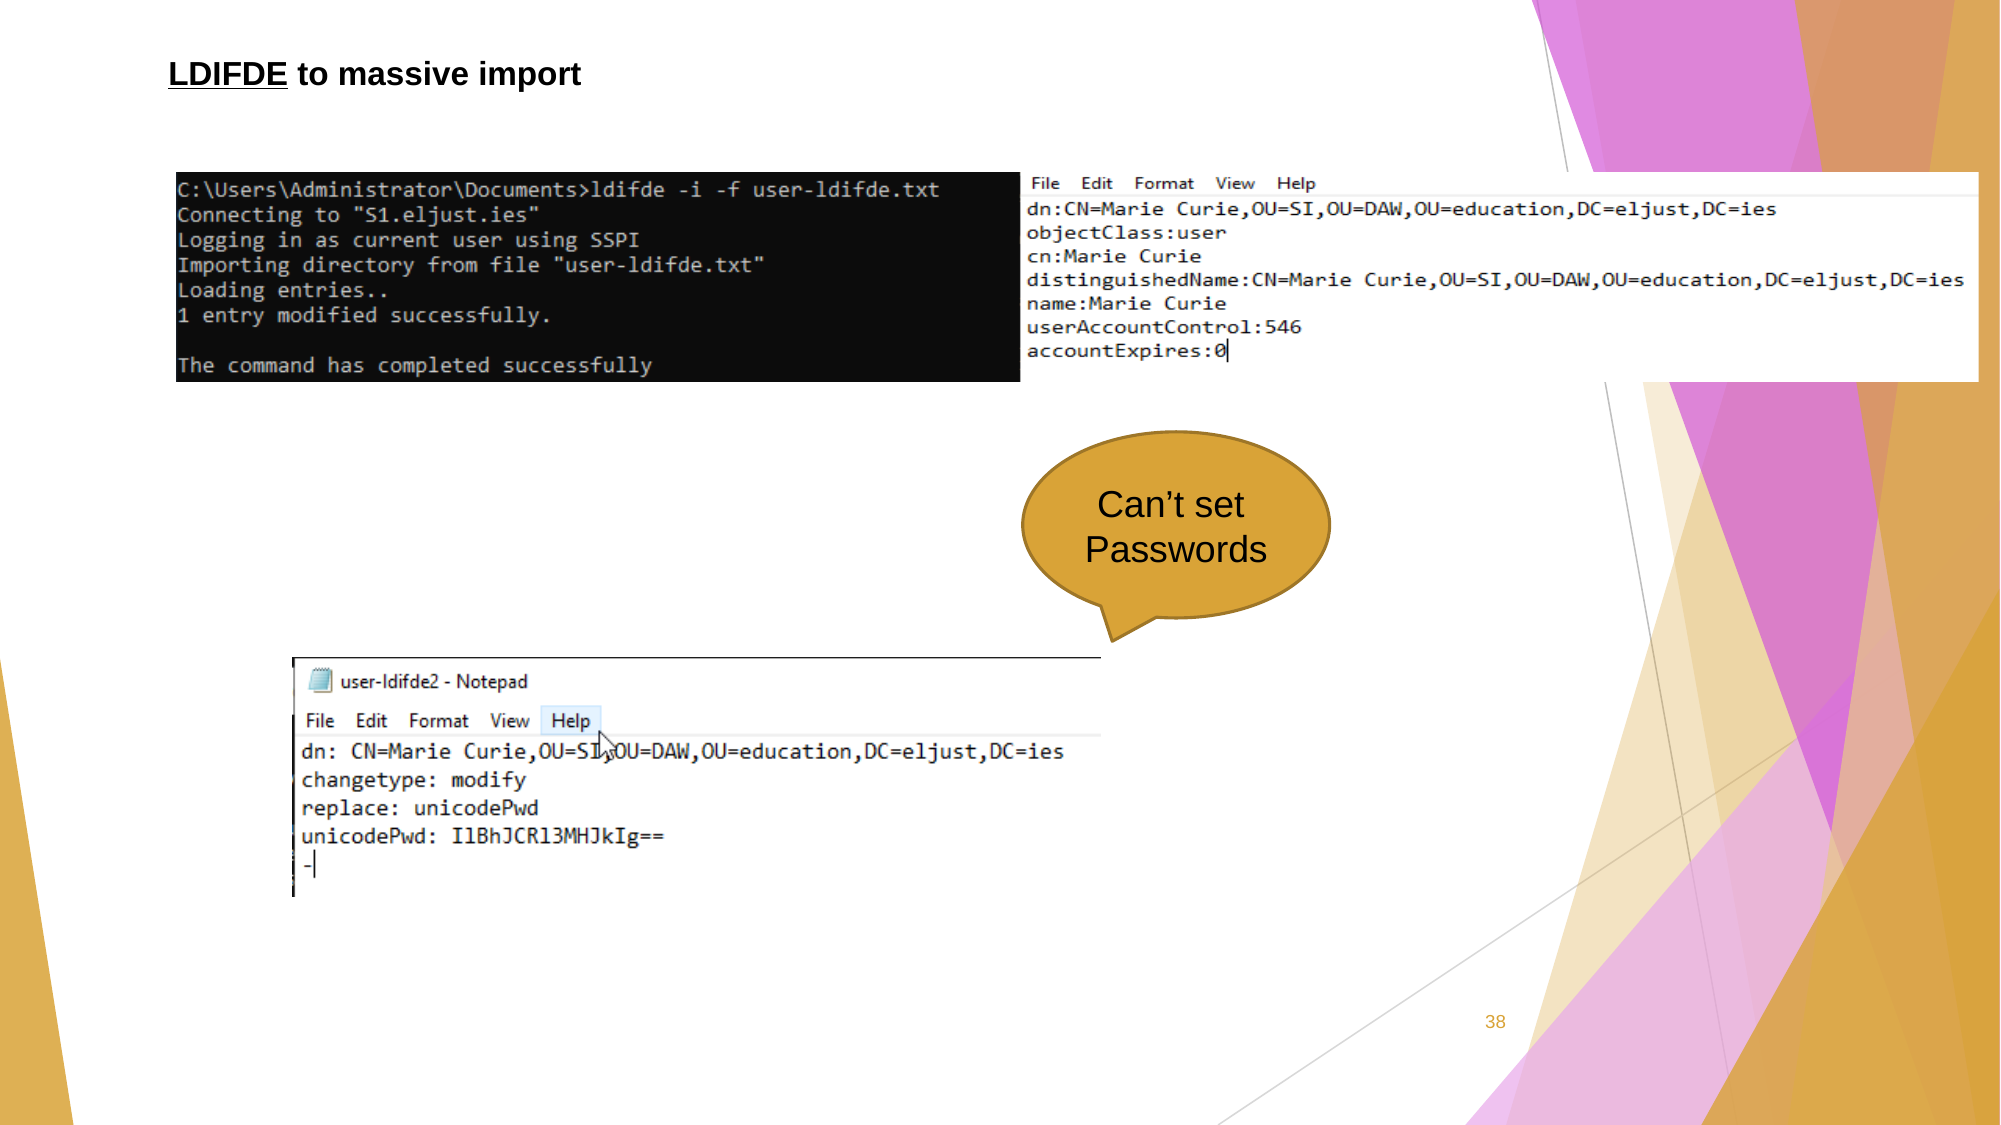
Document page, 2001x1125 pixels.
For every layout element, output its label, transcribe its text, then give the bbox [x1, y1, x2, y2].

text_box LDIFDE to massive import [153, 37, 1216, 108]
text_box Can’t set Passwords [1022, 431, 1330, 642]
picture [175, 172, 1979, 383]
picture [292, 657, 1101, 897]
slide_number ‹#› [1409, 991, 1522, 1051]
